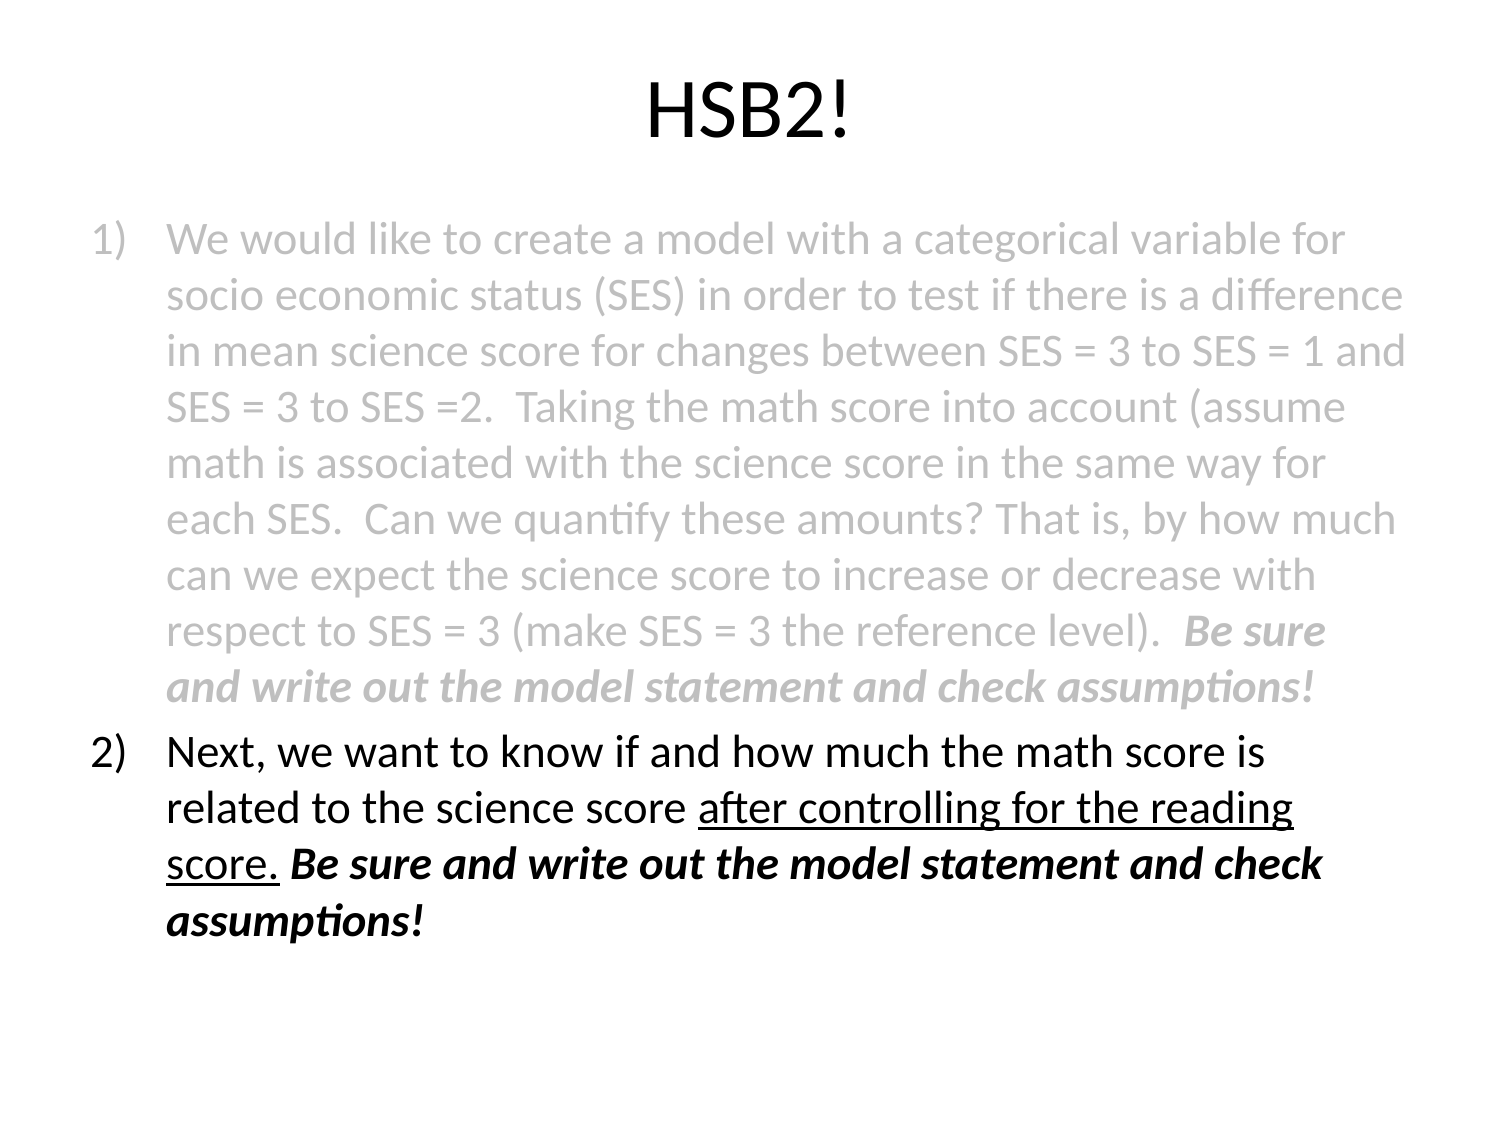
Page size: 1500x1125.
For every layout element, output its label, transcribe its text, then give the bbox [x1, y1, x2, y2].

title HSB2! [75, 45, 1425, 163]
list We would like to create a model with a categorical variable for socio economic status (SES) in order to test if there is a difference in mean science score for changes between SES = 3 to SES = 1 and SES = 3 to SES =2. Taking the math score into account (assume math is associated with the science score in the same way for each SES. Can we quantify these amounts? That is, by how much can we expect the science score to increase or decrease with respect to SES = 3 (make SES = 3 the reference level). Be sure and write out the model statement and check assumptions! Next, we want to know if and how much the math score is related to the science score after controlling for the reading score. Be sure and write out the model statement and check assumptions! [75, 200, 1425, 1005]
